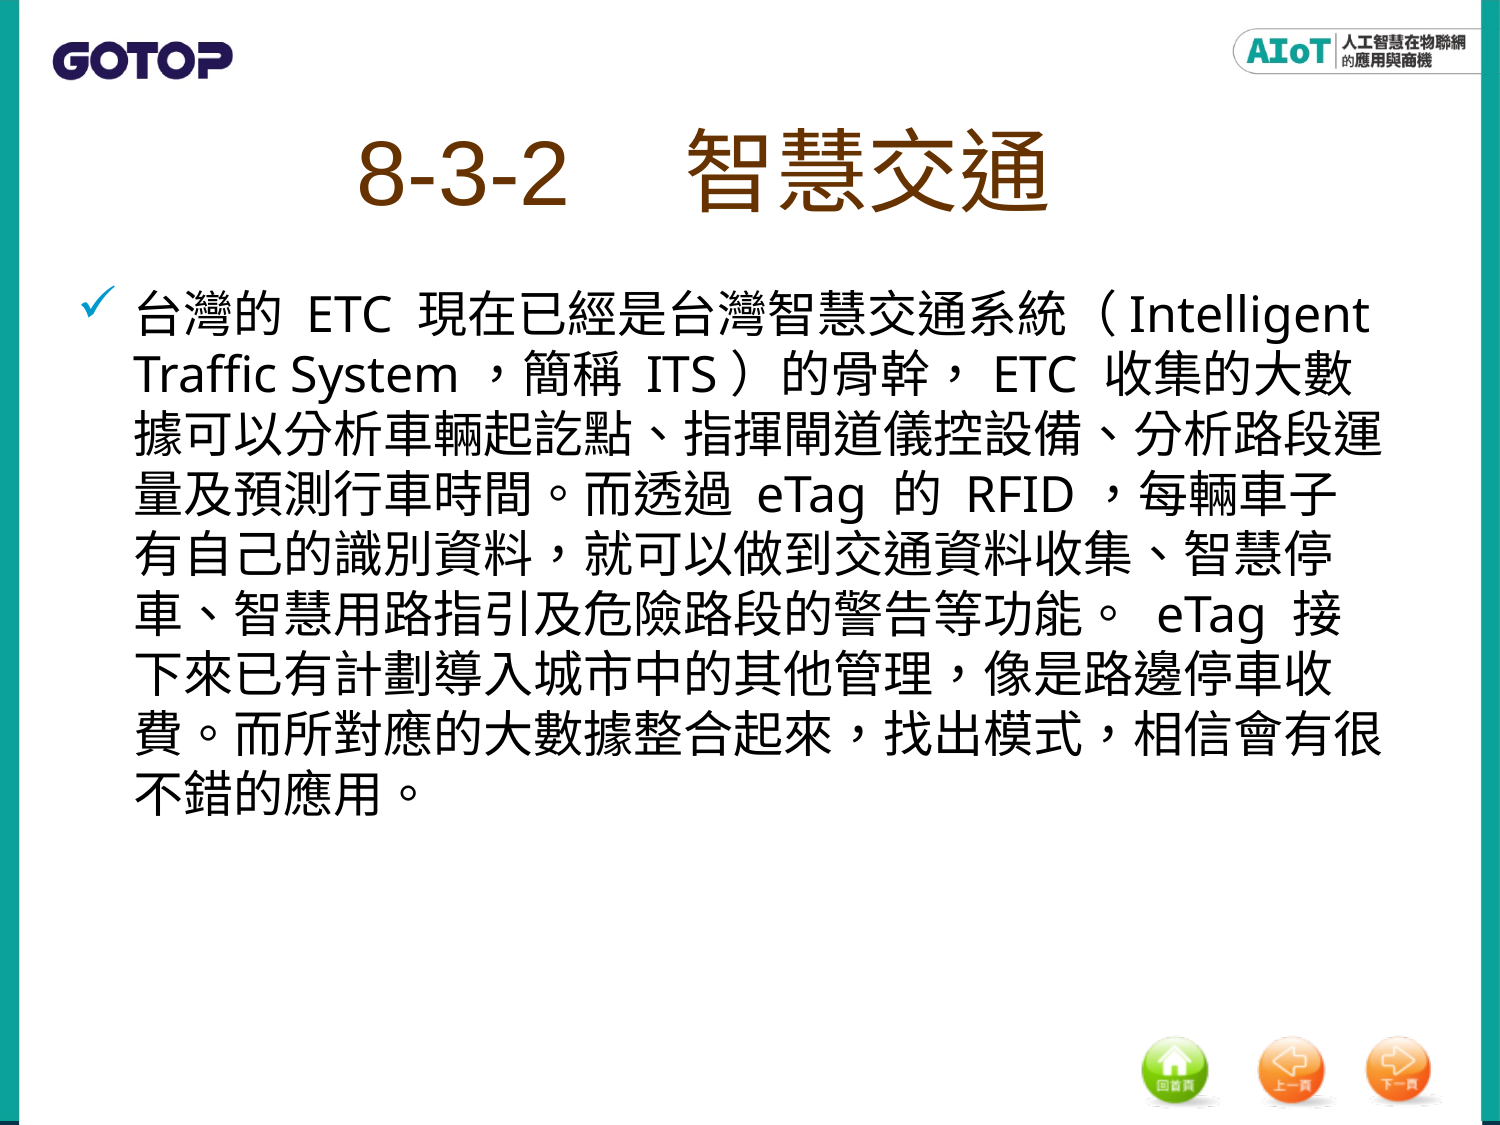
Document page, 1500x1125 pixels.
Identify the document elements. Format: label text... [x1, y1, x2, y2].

title 8-3-2 智慧交通 [0, 62, 1500, 275]
text_box 台灣的 ETC 現在已經是台灣智慧交通系統（Intelligent Traffic System，簡稱 ITS）的骨幹，ETC 收集的大數據可以分析車輛起訖點、指揮閘道儀控設備、分析路段運量及預測行車時間。而透過 eTag 的 RFID，每輛車子有自己的識別資料，就可以做到交通資料收集、智慧停車、智慧用路指引及危險路段的警告等功能。 eTag 接下來已有計劃導入城市中的其他管理，像是路邊停車收費。而所對應的大數據整合起來，找出模式，相信會有很不錯的應用。 [62, 274, 1400, 830]
picture [0, 0, 1500, 62]
picture [0, 275, 1500, 1125]
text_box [1136, 1029, 1442, 1113]
